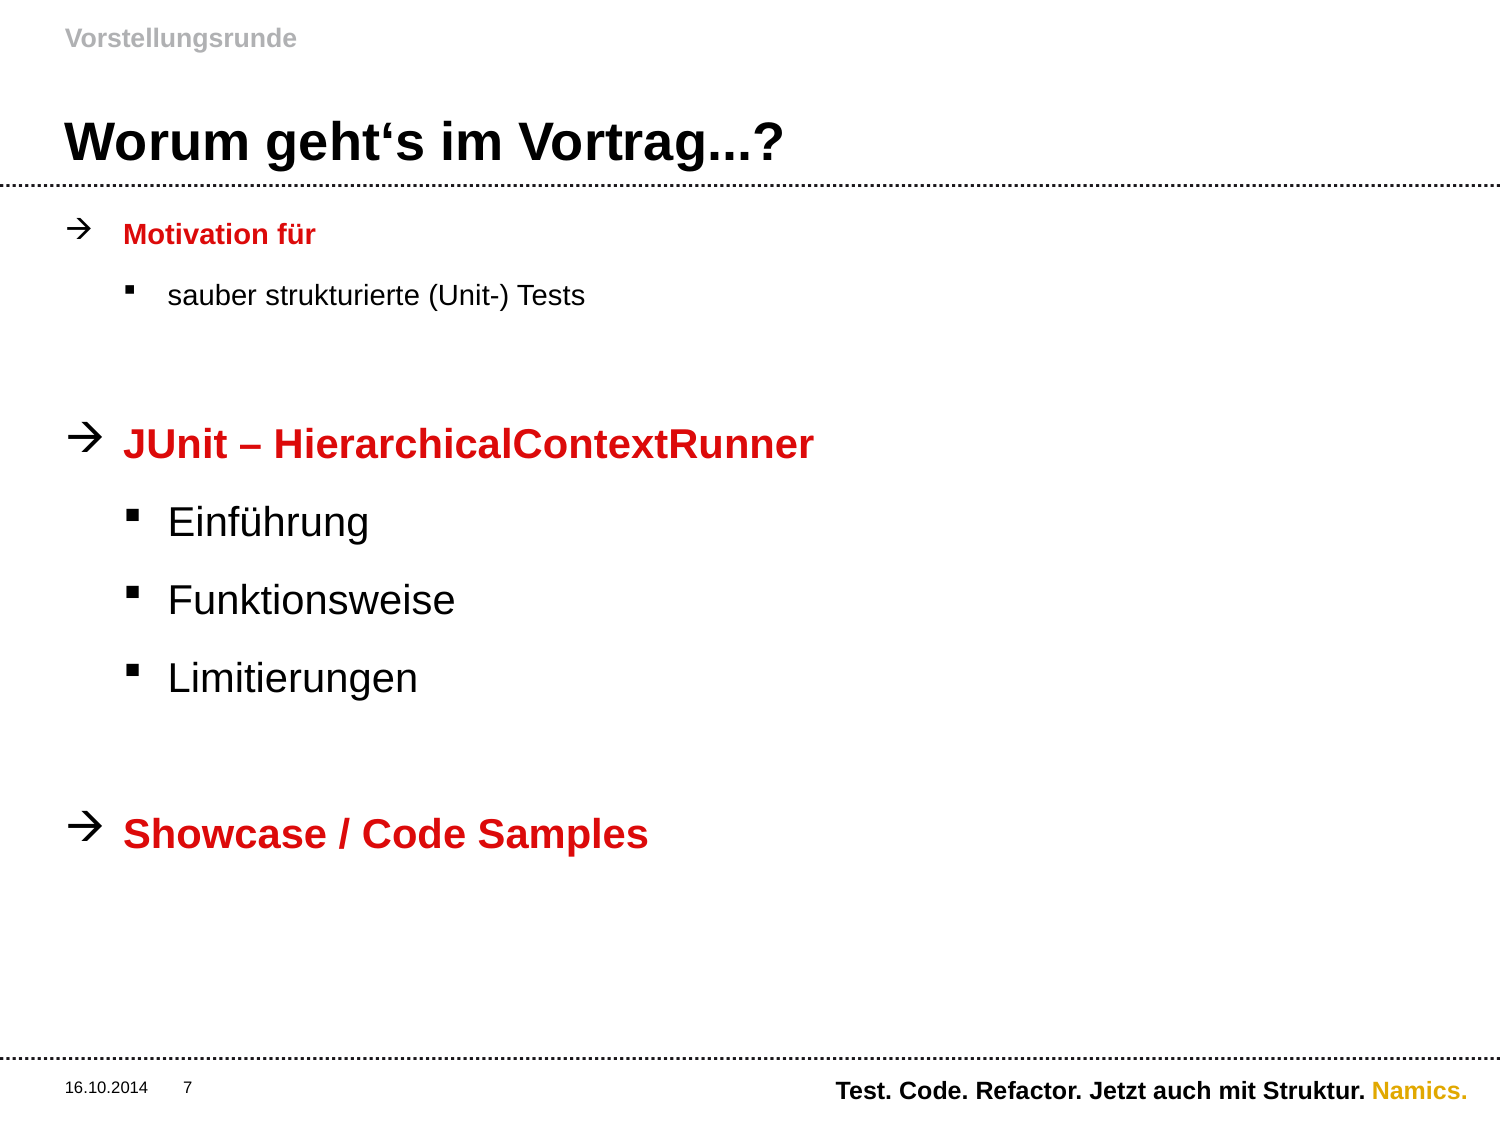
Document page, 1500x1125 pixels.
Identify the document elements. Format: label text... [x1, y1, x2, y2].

title Worum geht‘s im Vortrag...? [64, 54, 1365, 172]
footer Test. Code. Refactor. Jetzt auch mit Struktur. [331, 1067, 1367, 1113]
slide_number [64, 1077, 183, 1113]
slide_number 7 [183, 1077, 302, 1113]
list Motivation für sauber strukturierte (Unit-) Tests JUnit – HierarchicalContextRunner Einführung Funktionsweise Limitierungen Showcase / Code Samples [64, 211, 1365, 1039]
list Vorstellungsrunde [64, 17, 1365, 54]
